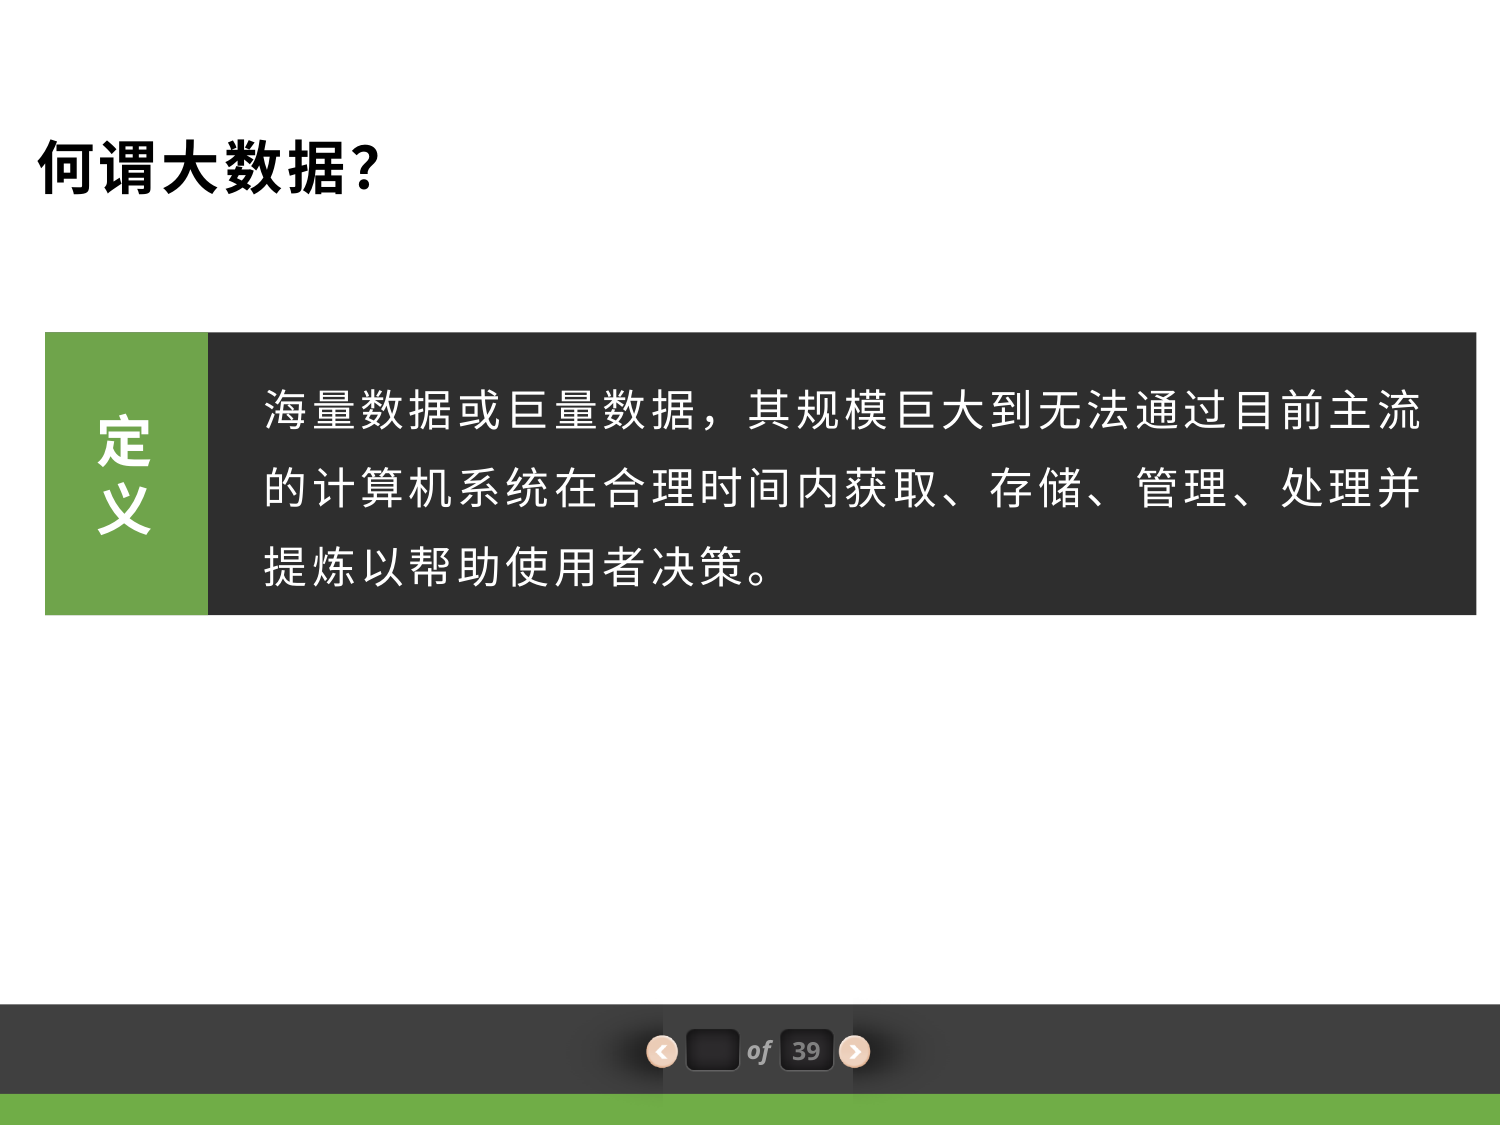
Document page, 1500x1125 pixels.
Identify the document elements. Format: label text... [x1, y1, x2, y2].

picture [683, 1025, 744, 1075]
picture [777, 1025, 838, 1075]
picture [841, 994, 967, 1113]
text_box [45, 332, 1477, 616]
picture [550, 991, 676, 1110]
text_box 何谓大数据？ [21, 88, 1500, 209]
